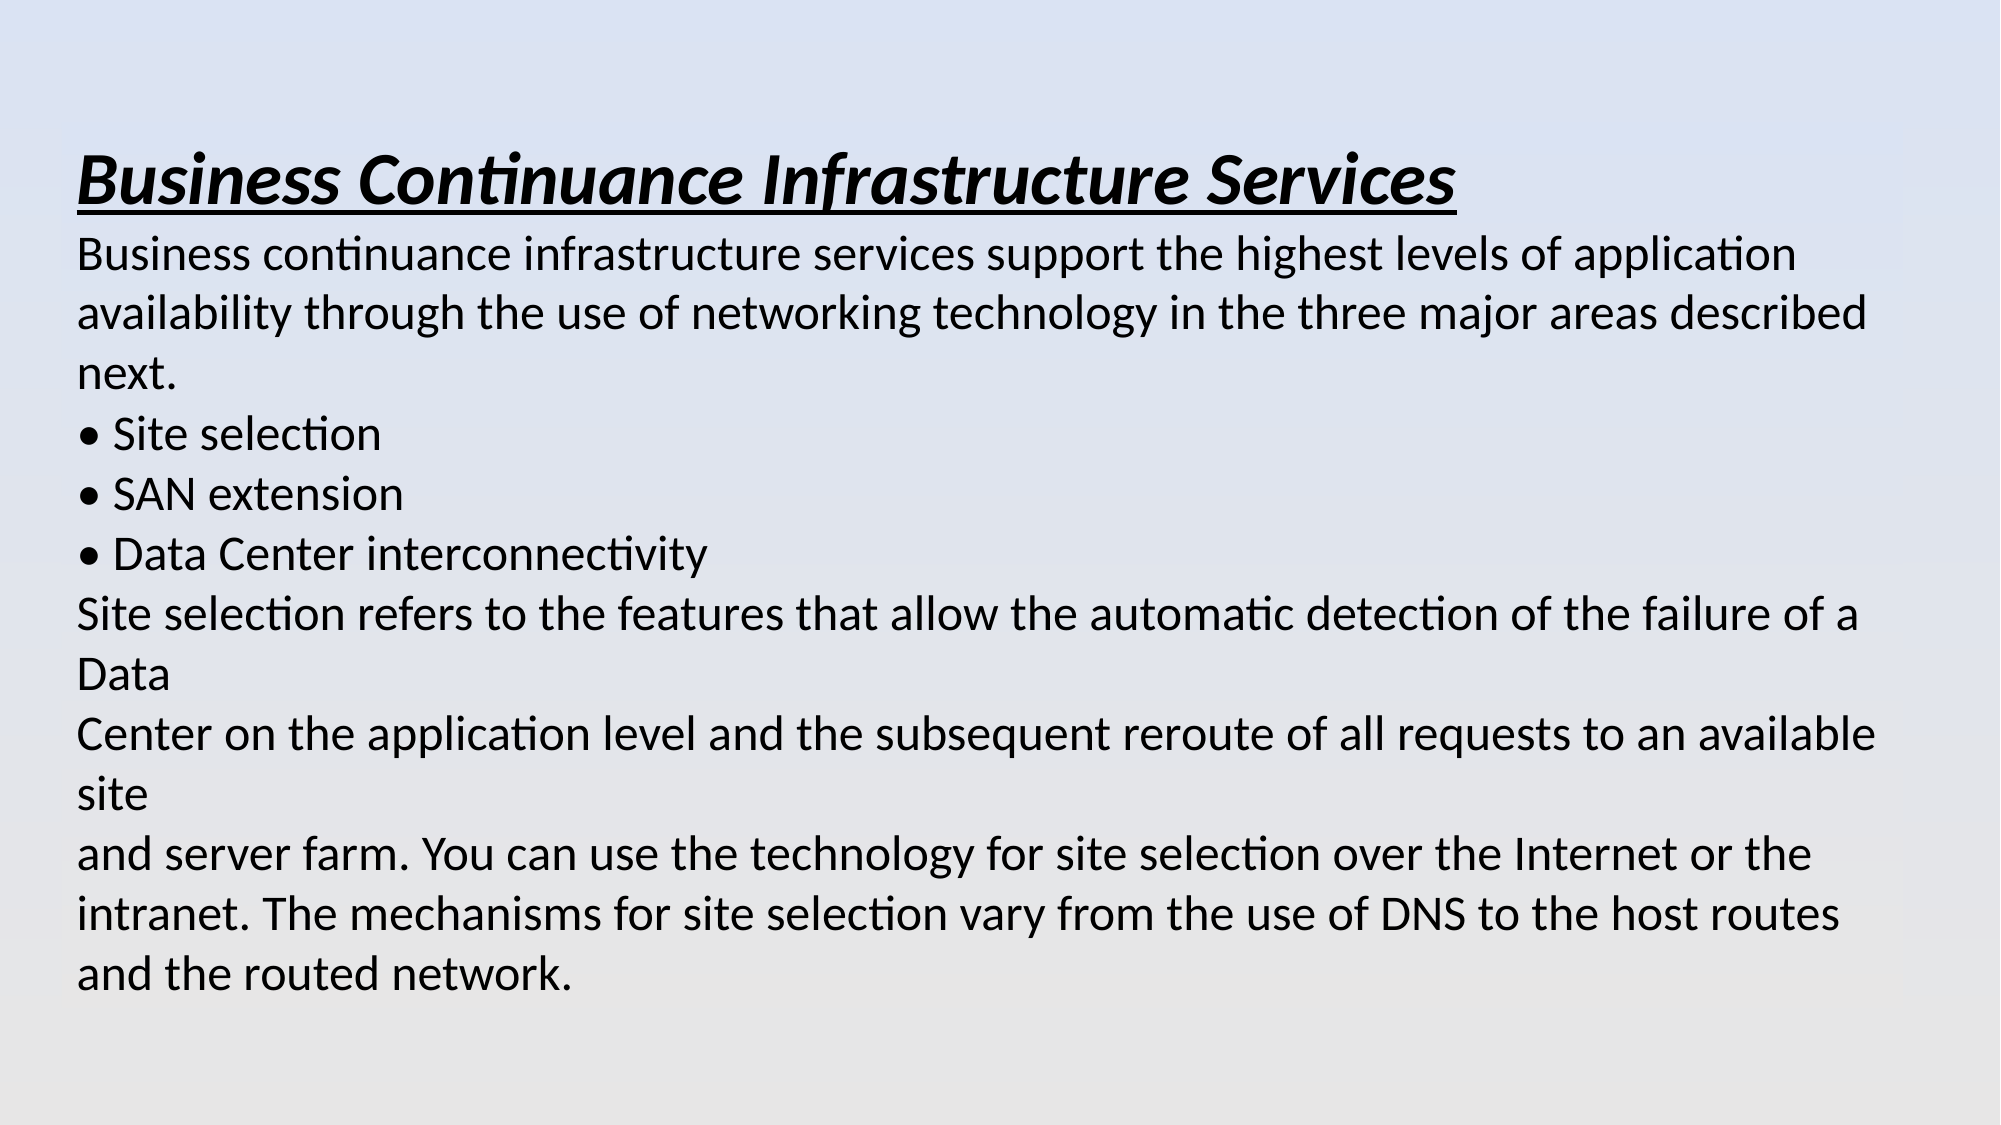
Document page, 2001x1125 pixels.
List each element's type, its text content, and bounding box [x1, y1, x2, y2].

text_box Business Continuance Infrastructure Services Business continuance infrastructure services support the highest levels of application availability through the use of networking technology in the three major areas described next. • Site selection • SAN extension • Data Center interconnectivity Site selection refers to the features that allow the automatic detection of the failure of a Data Center on the application level and the subsequent reroute of all requests to an available site and server farm. You can use the technology for site selection over the Internet or the intranet. The mechanisms for site selection vary from the use of DNS to the host routes and the routed network. [61, 122, 1903, 1008]
